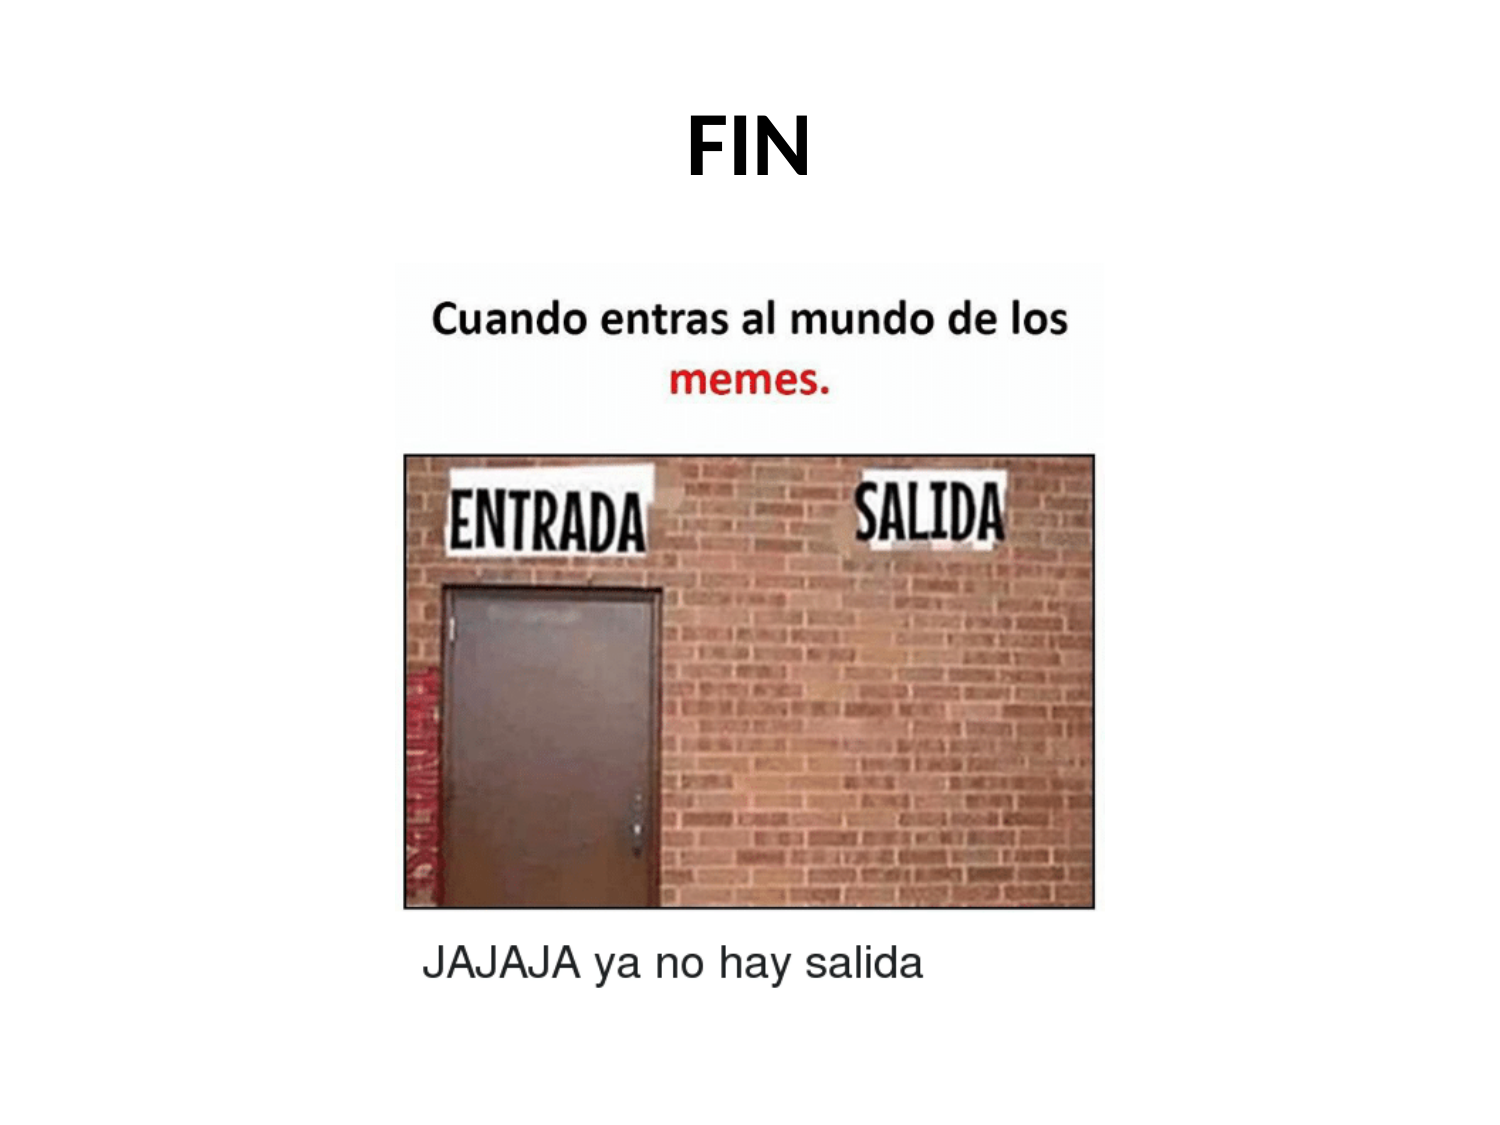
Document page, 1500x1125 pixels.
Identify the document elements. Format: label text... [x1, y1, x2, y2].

title FIN [75, 45, 1425, 233]
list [395, 262, 1105, 1006]
